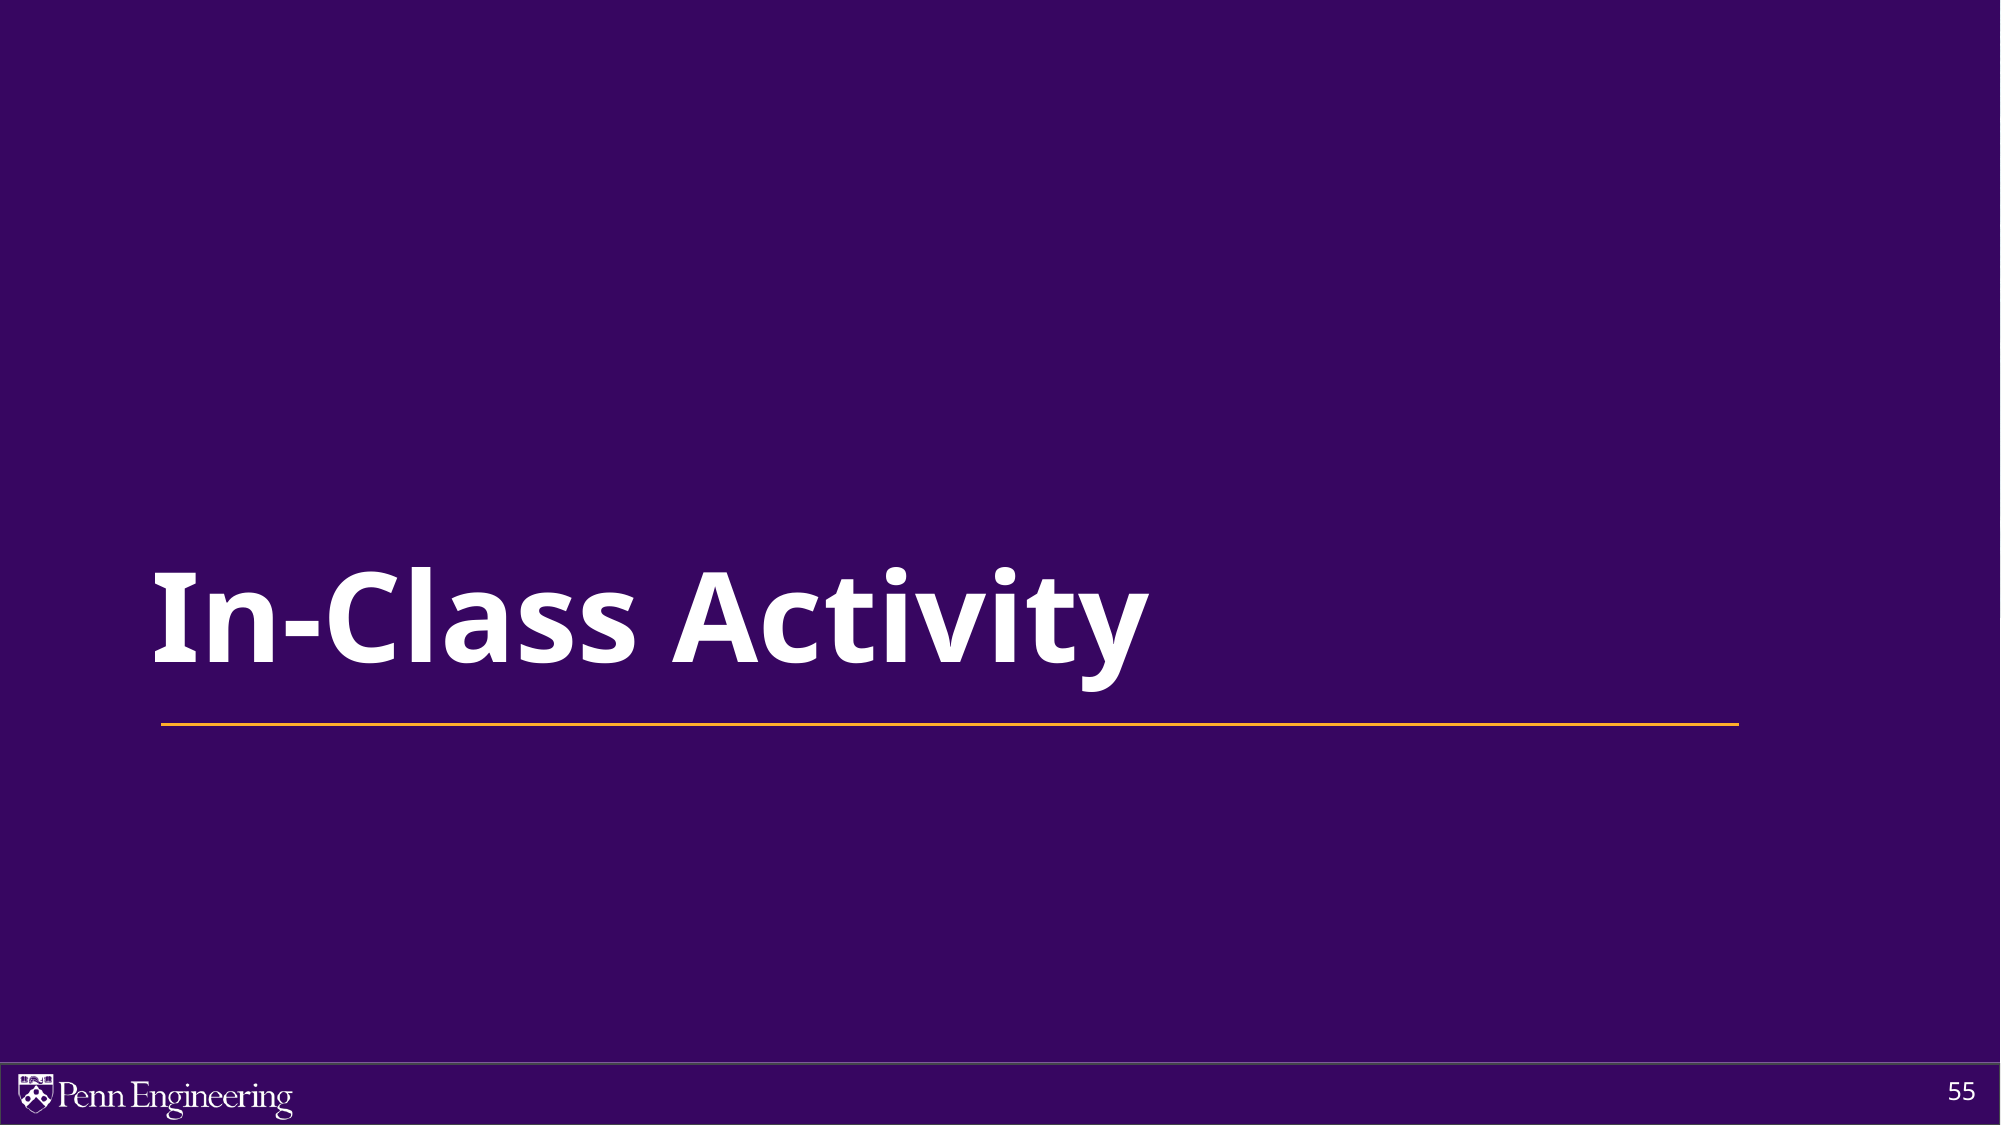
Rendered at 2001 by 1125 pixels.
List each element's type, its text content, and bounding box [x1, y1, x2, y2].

text_box [0, 0, 2000, 1063]
slide_number 55 [1541, 1062, 1992, 1123]
title In-Class Activity [136, 229, 1862, 698]
picture [8, 1066, 301, 1123]
